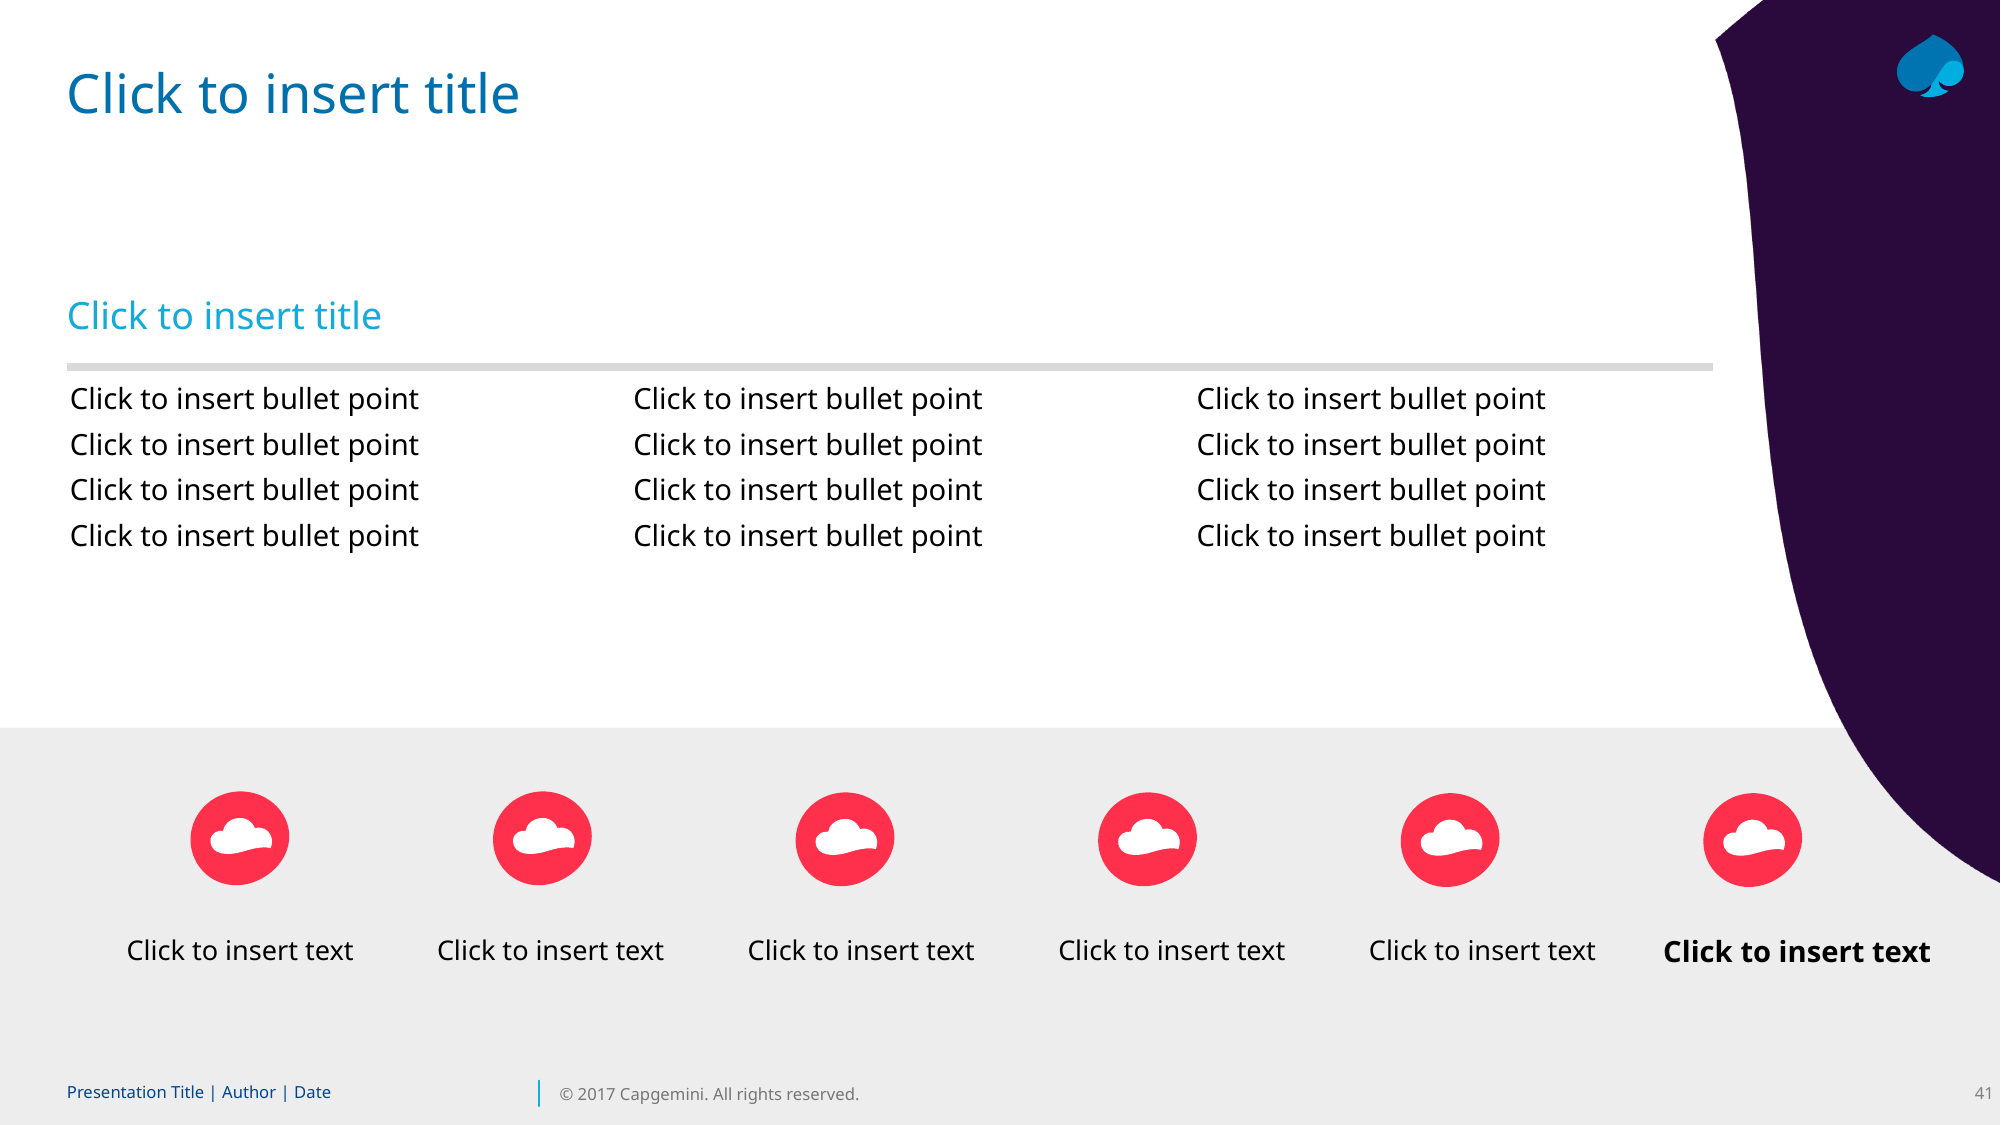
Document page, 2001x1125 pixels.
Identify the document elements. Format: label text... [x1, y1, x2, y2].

list Click to insert title [66, 278, 1024, 350]
list Click to insert text [411, 916, 690, 987]
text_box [486, 785, 599, 891]
list Click to insert bullet point Click to insert bullet point Click to insert bullet point Click to insert bullet point [1196, 381, 1714, 709]
list Click to insert bullet point Click to insert bullet point Click to insert bullet point Click to insert bullet point [69, 381, 587, 709]
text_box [1091, 786, 1205, 892]
list Click to insert text [1654, 916, 1932, 987]
list Click to insert bullet point Click to insert bullet point Click to insert bullet point Click to insert bullet point [633, 381, 1150, 709]
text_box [789, 786, 902, 892]
list Click to insert text [101, 916, 379, 987]
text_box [1696, 786, 1810, 893]
list Click to insert text [1343, 916, 1622, 987]
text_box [183, 785, 297, 891]
title Click to insert title [66, 66, 1875, 208]
list Click to insert text [1033, 916, 1311, 987]
list Click to insert text [722, 916, 1001, 987]
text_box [1394, 786, 1507, 893]
picture [1649, 0, 2001, 872]
